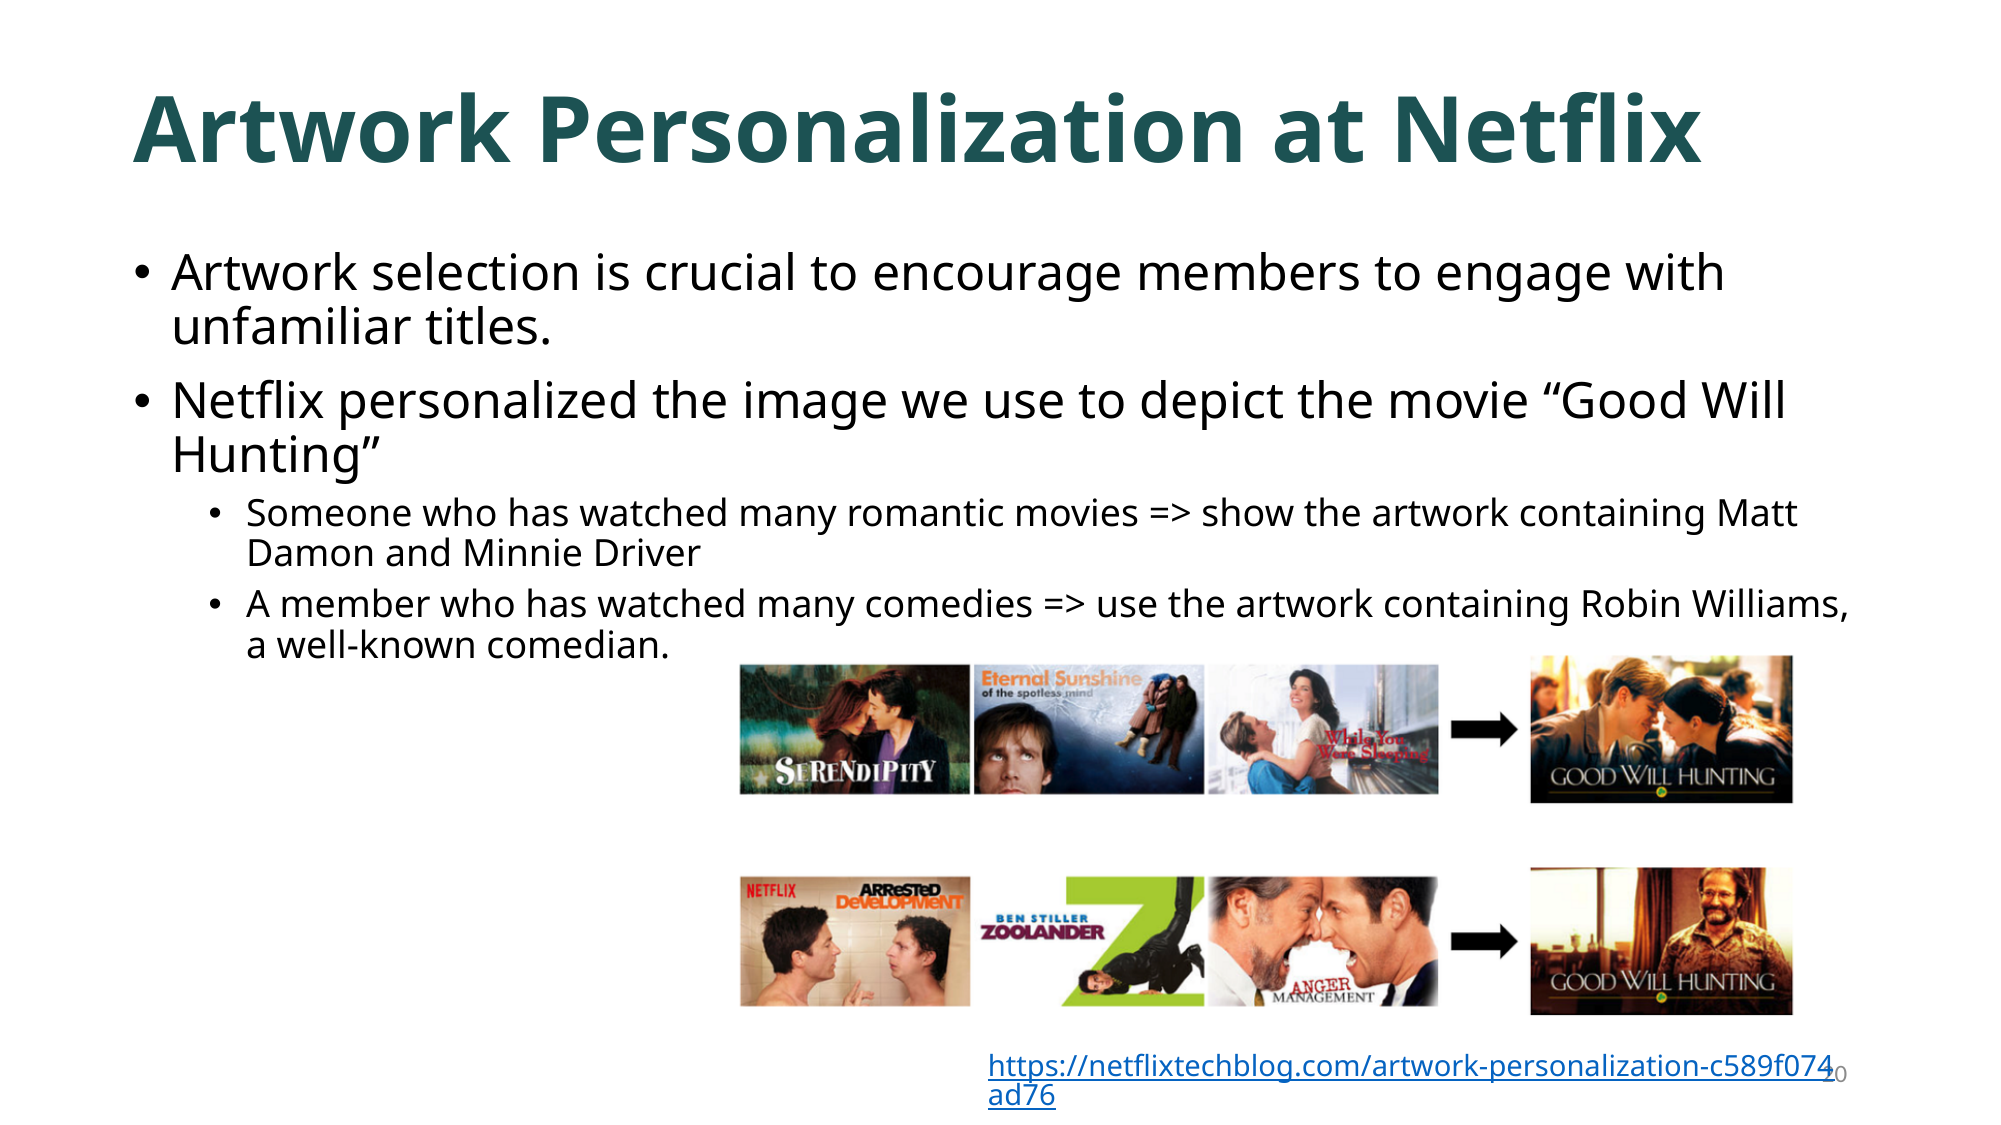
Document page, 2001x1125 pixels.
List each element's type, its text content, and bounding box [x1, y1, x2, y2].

slide_number 20 [1412, 1042, 1863, 1103]
title Artwork Personalization at Netflix [118, 23, 1844, 239]
picture [721, 643, 1844, 1044]
list Artwork selection is crucial to encourage members to engage with unfamiliar titles. Netflix personalized the image we use to depict the movie “Good Will Hunting” Someone who has watched many romantic movies => show the artwork containing Matt Damon and Minnie Driver A member who has watched many comedies => use the artwork containing Robin Williams, a well-known comedian. [118, 239, 1897, 954]
text_box https://netflixtechblog.com/artwork-personalization-c589f074ad76 [973, 1039, 1852, 1095]
